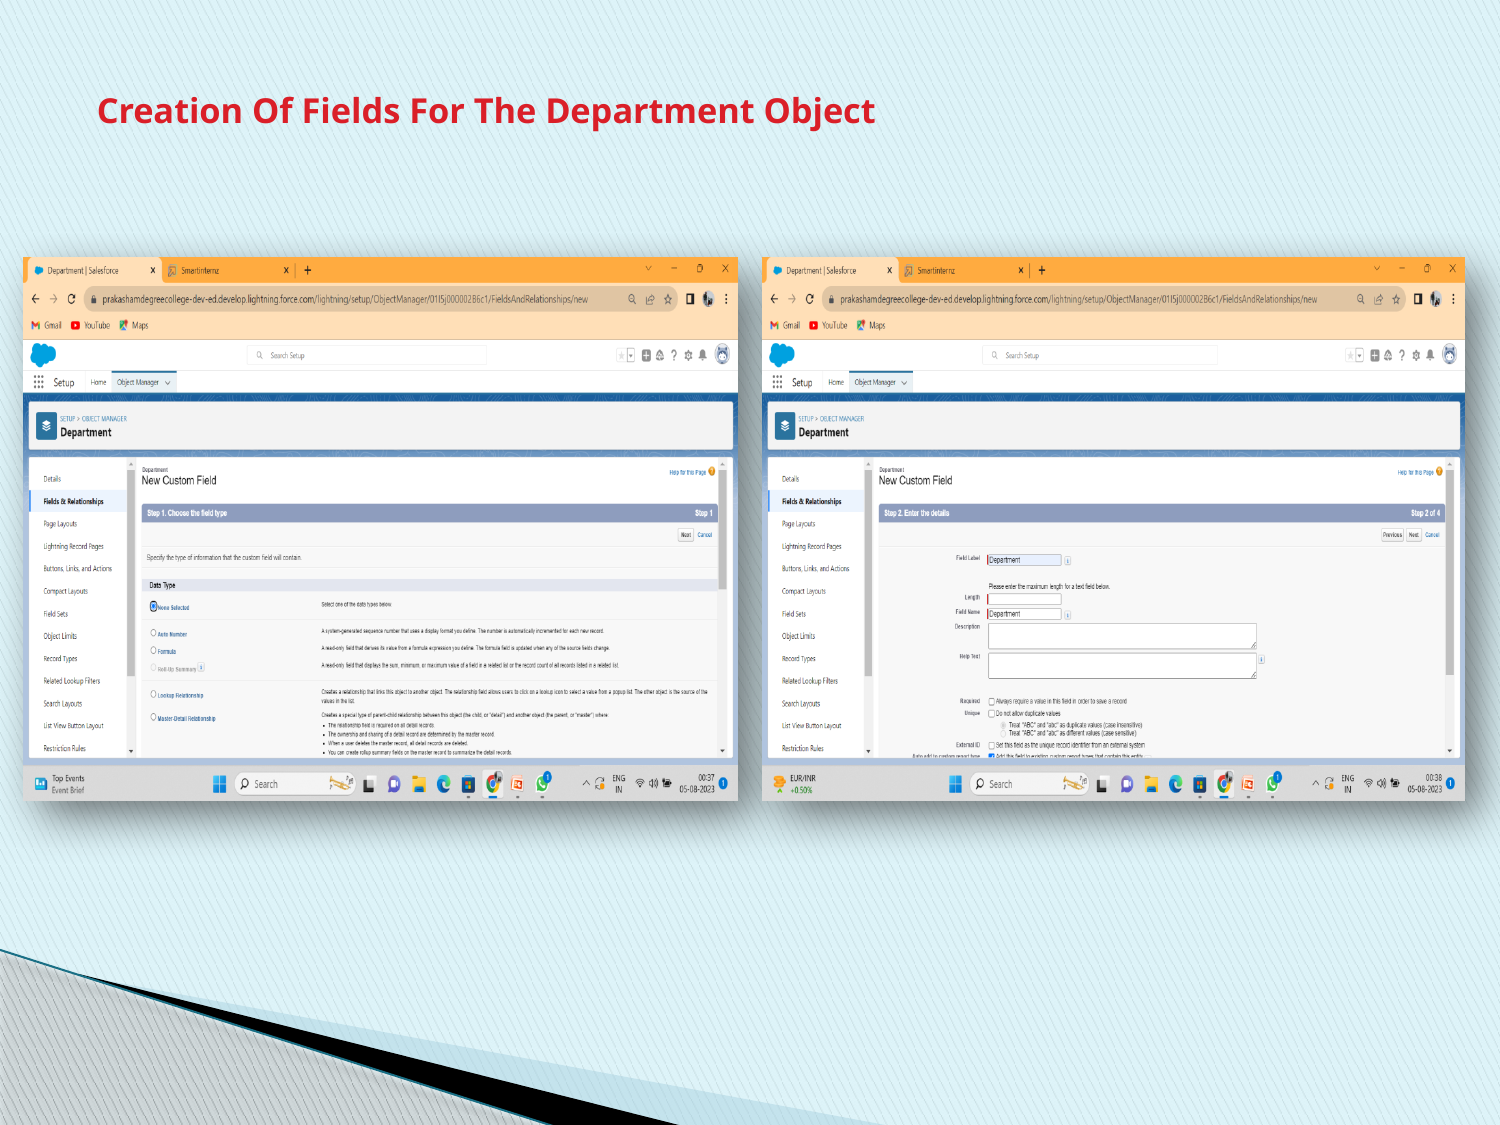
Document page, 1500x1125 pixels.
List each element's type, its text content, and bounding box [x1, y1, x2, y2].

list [762, 257, 1466, 801]
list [23, 257, 738, 801]
title Creation Of Fields For The Department Object [82, 82, 1432, 201]
